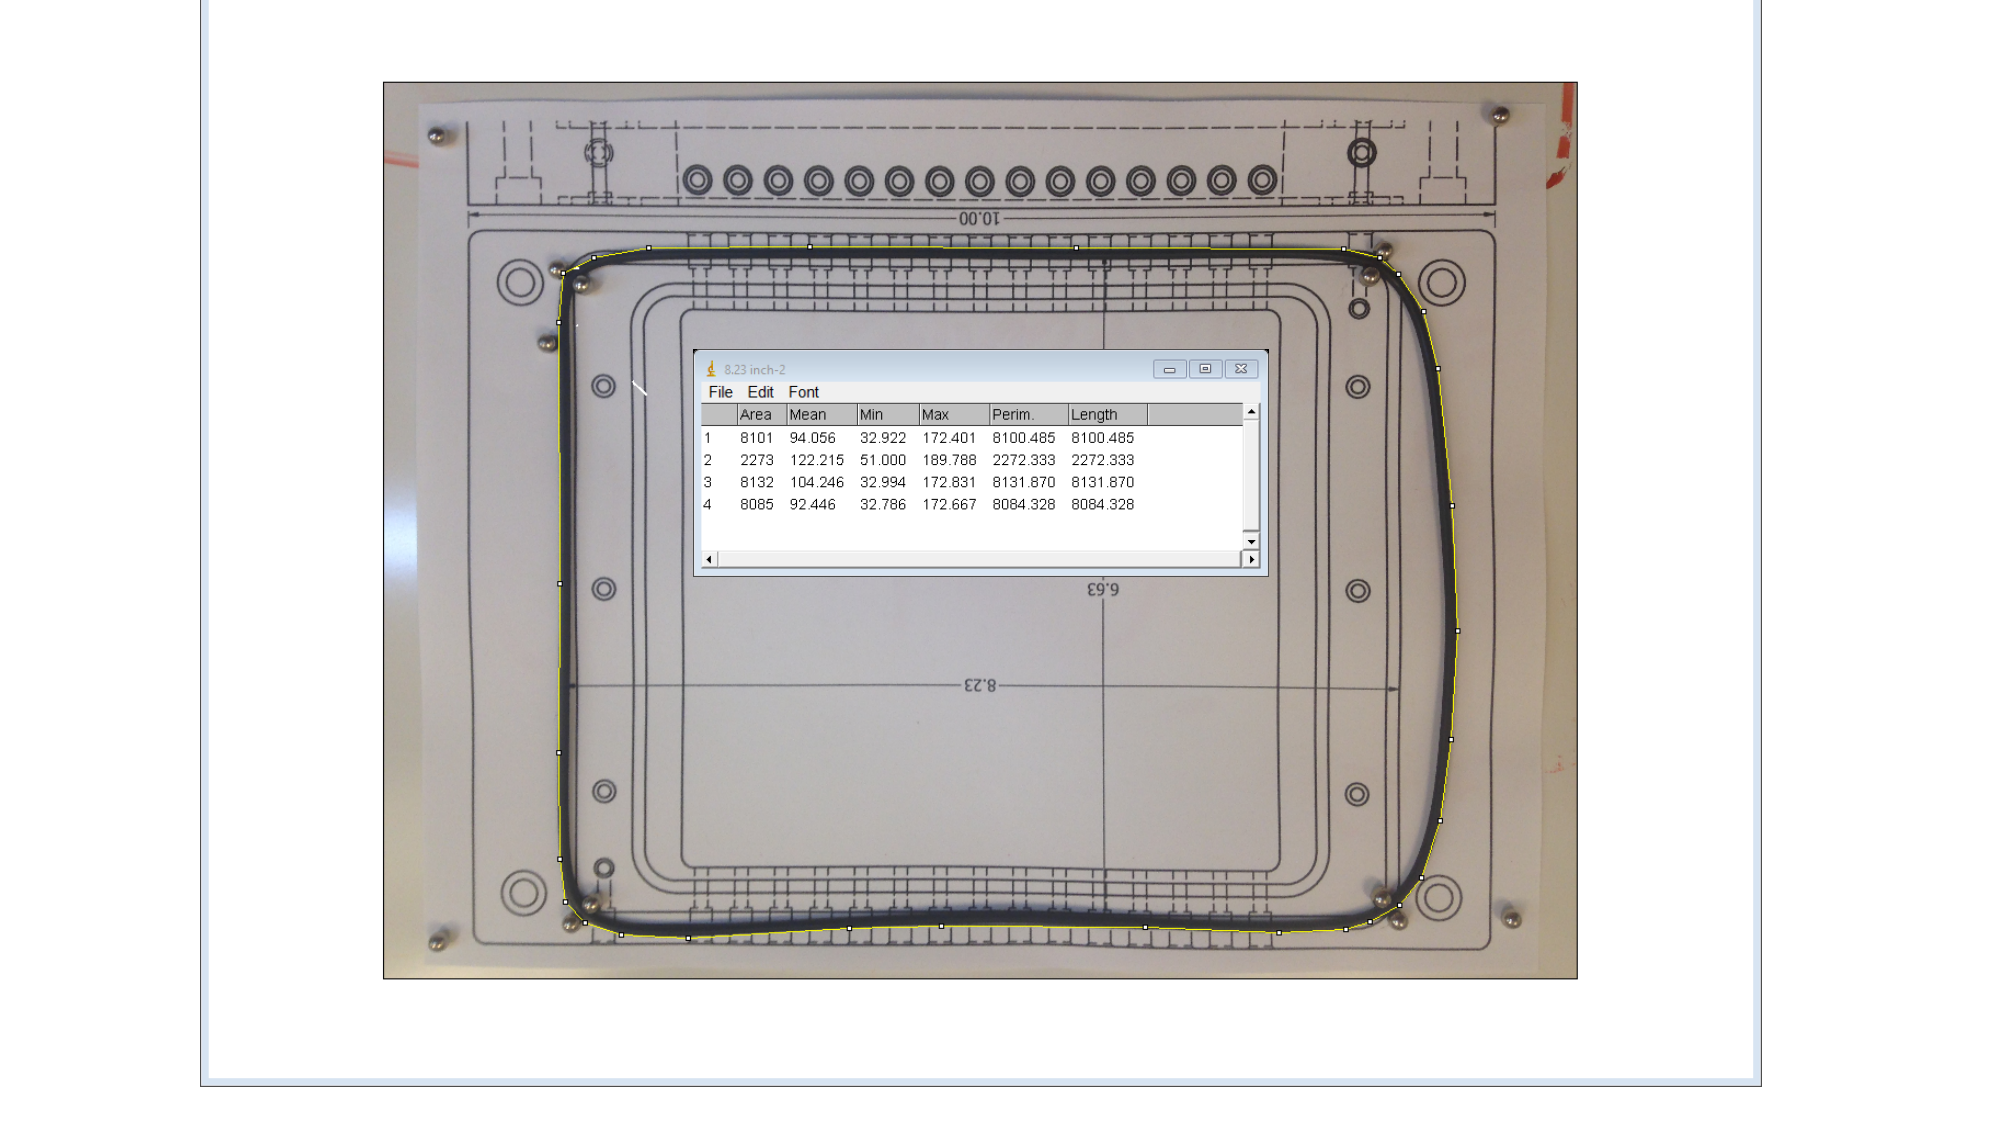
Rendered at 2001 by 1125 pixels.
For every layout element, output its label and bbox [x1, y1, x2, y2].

picture [693, 349, 1269, 577]
list [200, 0, 1762, 1087]
